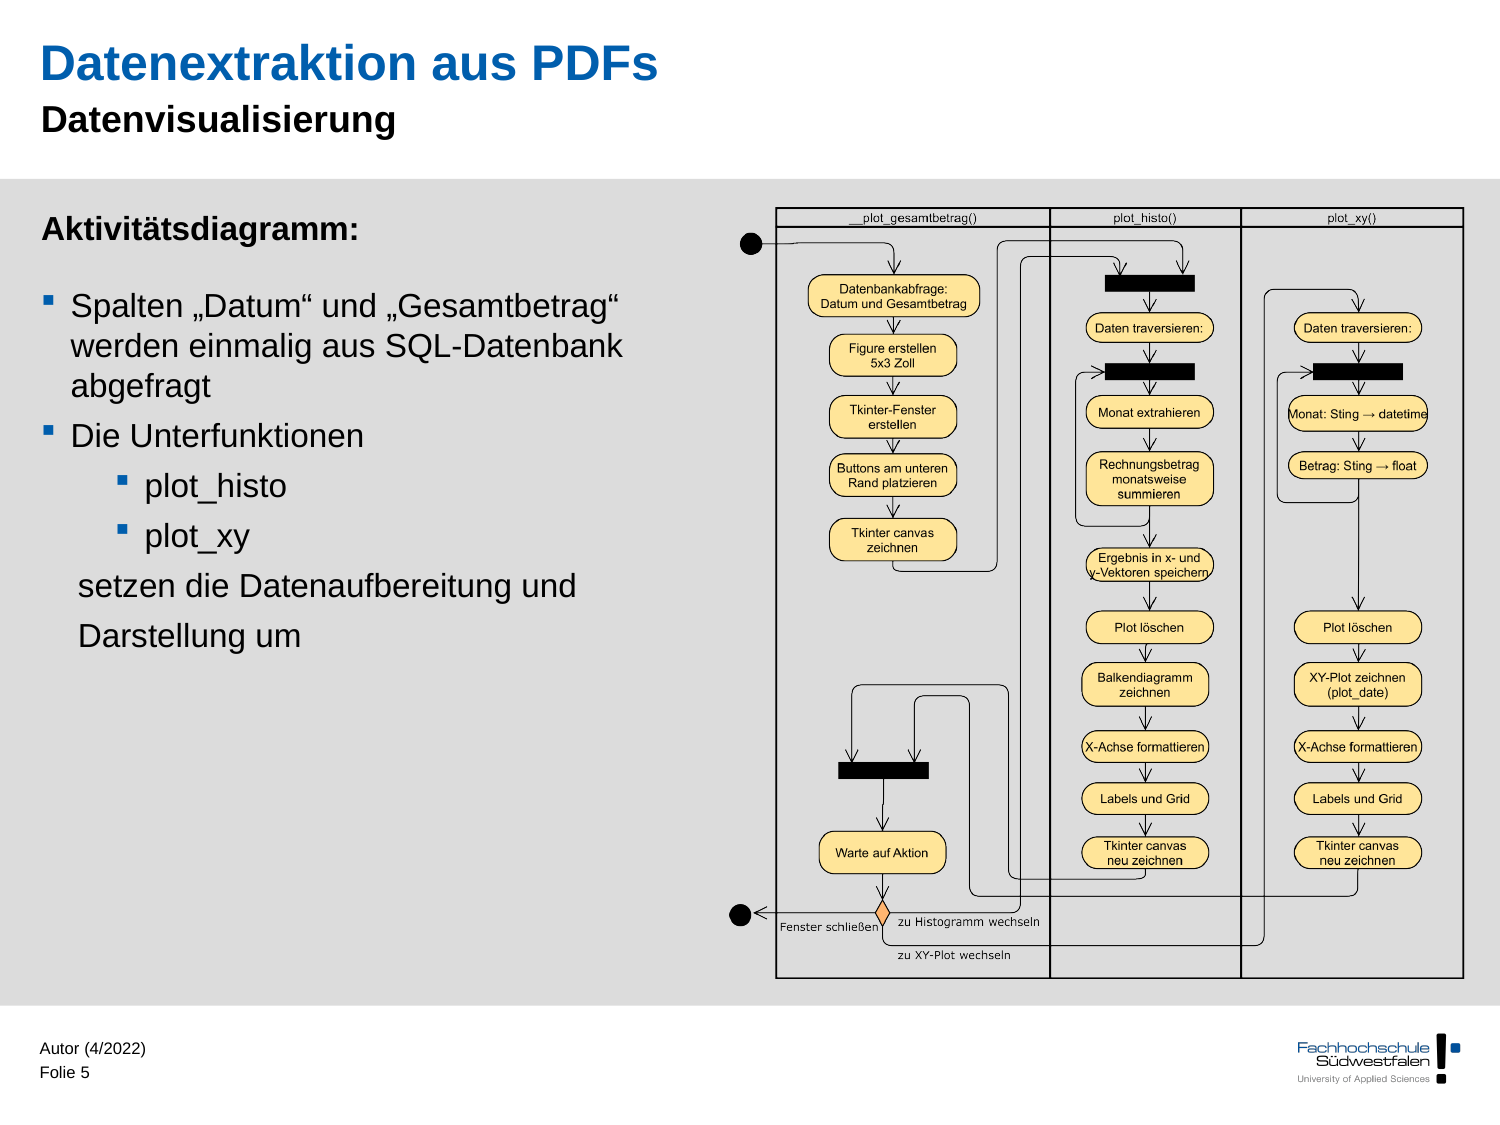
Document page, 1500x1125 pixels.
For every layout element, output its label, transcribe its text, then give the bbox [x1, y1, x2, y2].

list Datenvisualisierung [40, 88, 1459, 149]
list Spalten „Datum“ und „Gesamtbetrag“ werden einmalig aus SQL-Datenbank abgefragt Die Unterfunktionen plot_histo plot_xy setzen die Datenaufbereitung und Darstellung um [40, 284, 698, 1006]
footer Autor (4/2022) [39, 1037, 1160, 1061]
title Datenextraktion aus PDFs [39, 30, 1460, 88]
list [729, 206, 1465, 979]
text_box Aktivitätsdiagramm: [41, 207, 726, 249]
